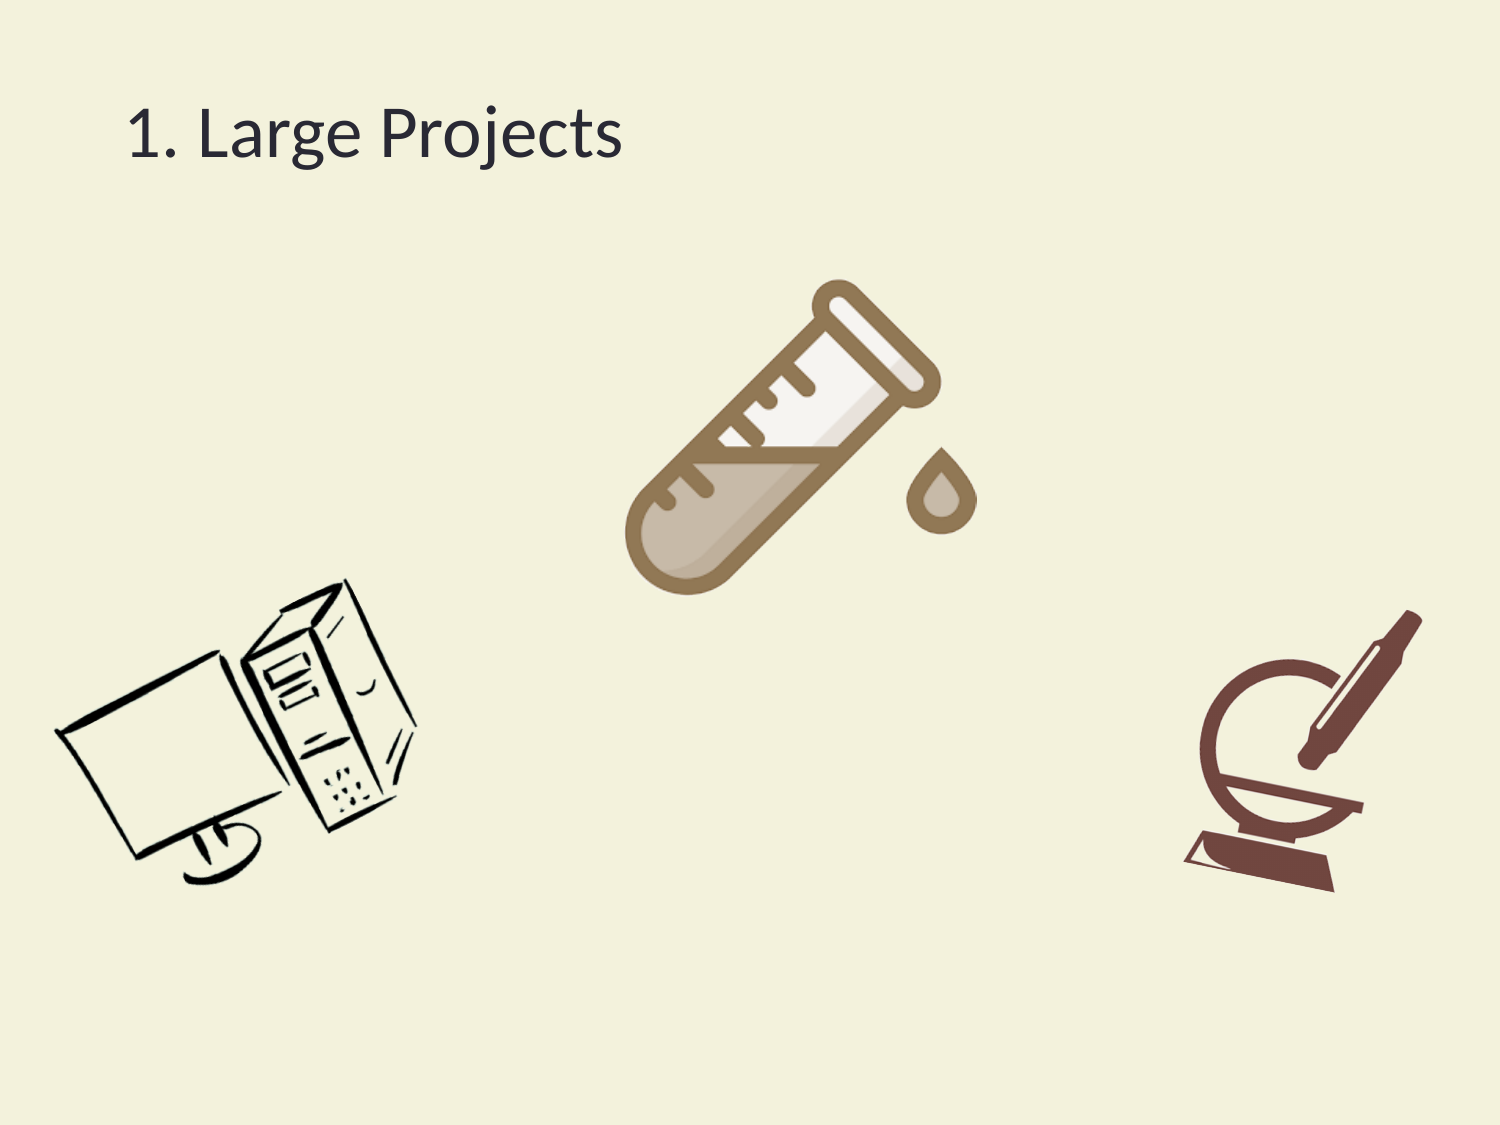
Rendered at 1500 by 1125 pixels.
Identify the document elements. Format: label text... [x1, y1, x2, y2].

picture [1201, 591, 1398, 883]
picture [82, 637, 414, 861]
picture [624, 262, 977, 615]
text_box 1. Large Projects [109, 74, 639, 180]
